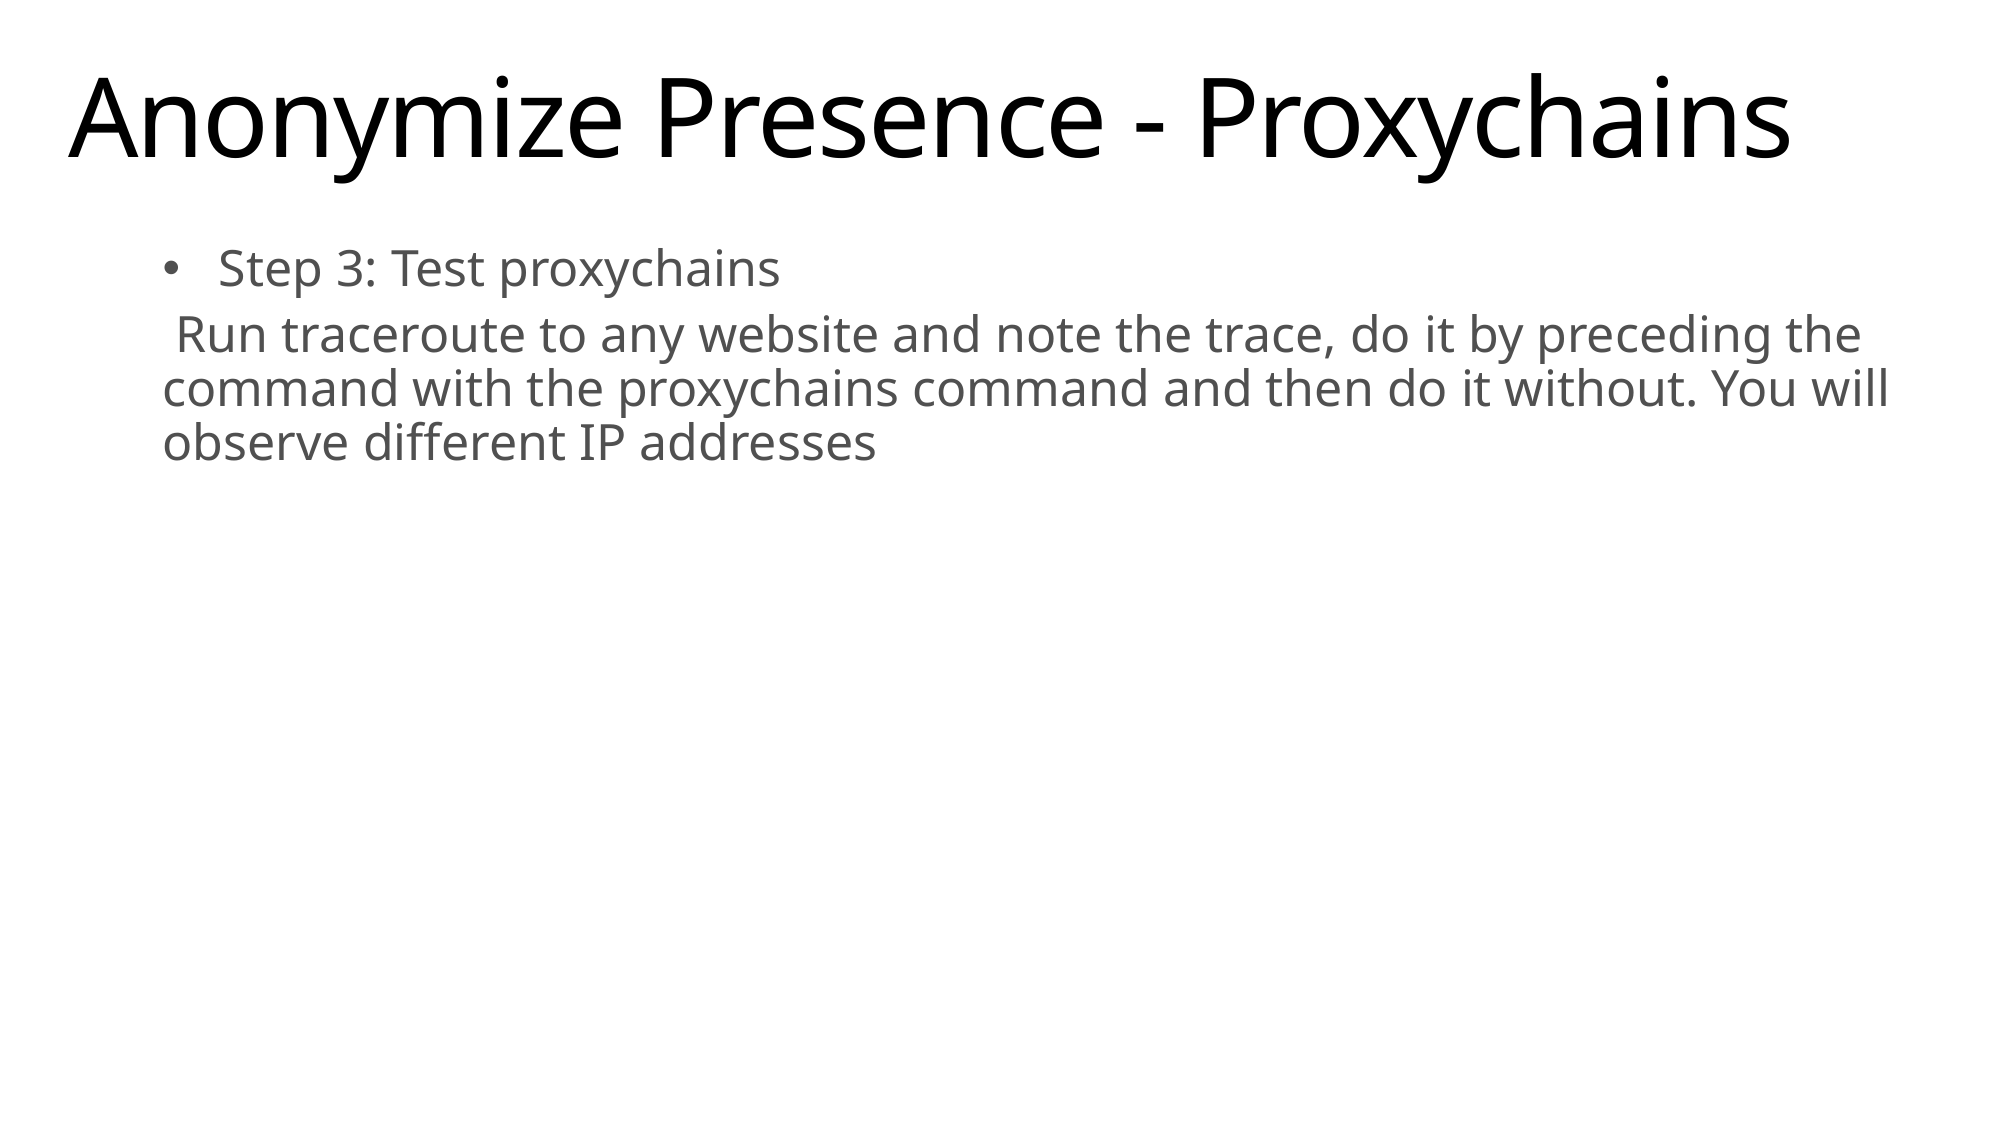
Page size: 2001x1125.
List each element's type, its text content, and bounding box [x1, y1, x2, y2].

title Anonymize Presence - Proxychains [44, 47, 1957, 196]
text_box Step 3: Test proxychains Run traceroute to any website and note the trace, do it by preceding the command with the proxychains command and then do it without. You will observe different IP addresses [132, 218, 1925, 496]
